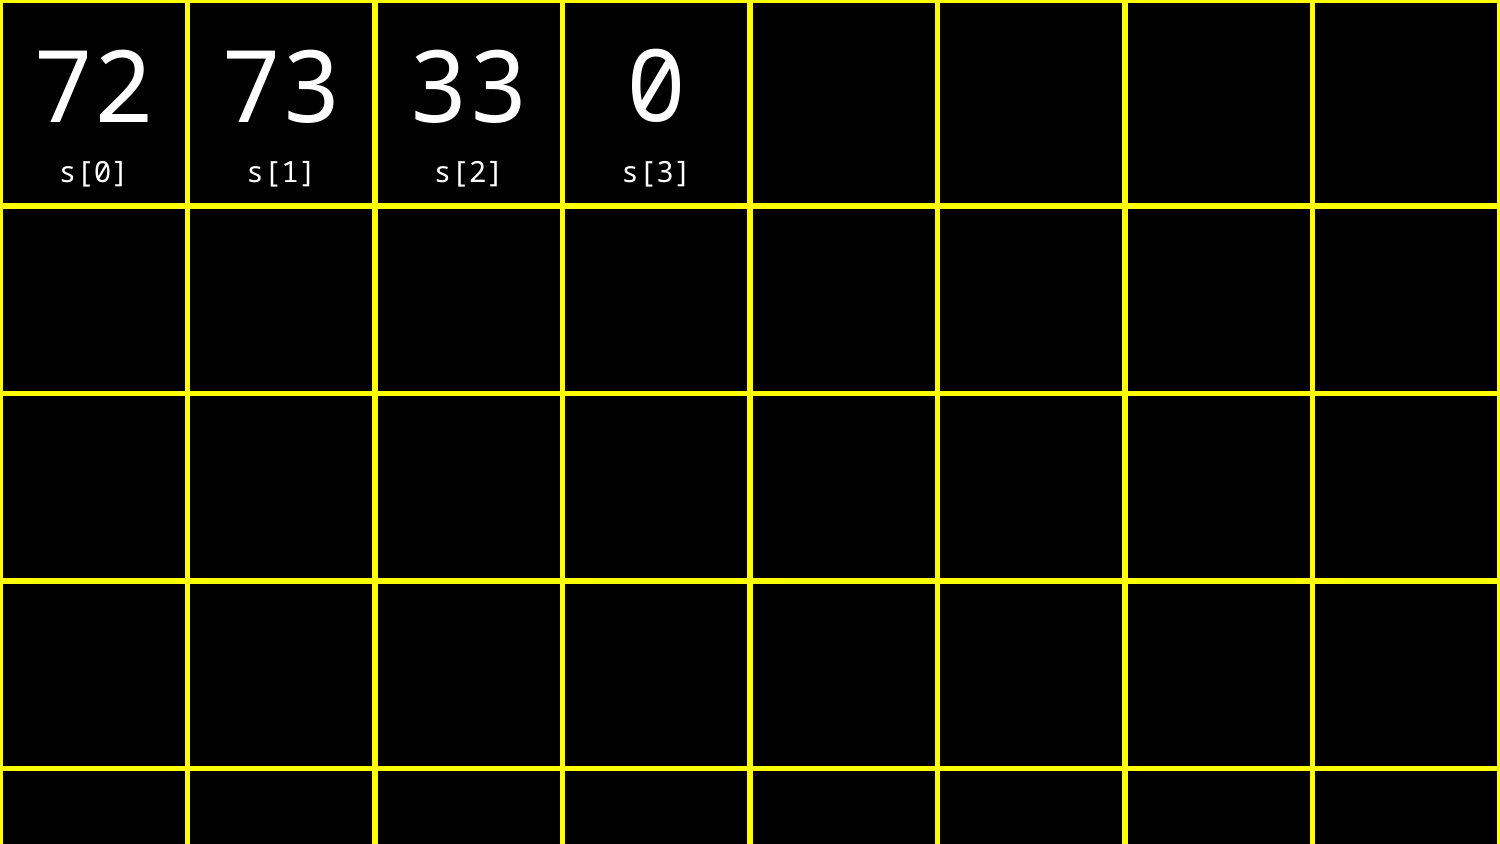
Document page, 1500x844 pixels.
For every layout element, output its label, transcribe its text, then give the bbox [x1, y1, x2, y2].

table_cell [1128, 209, 1310, 391]
table_cell [940, 209, 1122, 391]
table_cell [190, 209, 372, 391]
table_cell [190, 584, 372, 766]
table_cell [3, 584, 185, 766]
table_cell [1315, 209, 1497, 391]
table_cell [1128, 396, 1310, 578]
table_cell [378, 396, 560, 578]
table_cell [1315, 771, 1497, 844]
table_header [940, 3, 1122, 203]
table_header [753, 3, 935, 203]
table_header 33 s[2] [378, 3, 560, 203]
table_cell [565, 396, 747, 578]
table_cell [3, 396, 185, 578]
table_cell [1128, 771, 1310, 844]
table_header 73 s[1] [190, 3, 372, 203]
table_cell [753, 209, 935, 391]
table_cell [1315, 584, 1497, 766]
table_cell [3, 209, 185, 391]
table_cell [753, 771, 935, 844]
table_cell [378, 584, 560, 766]
table_header 0 s[3] [565, 3, 747, 203]
table_cell [940, 771, 1122, 844]
table_cell [565, 584, 747, 766]
table_cell [565, 209, 747, 391]
table_header 72 s[0] [3, 3, 185, 203]
table_cell [378, 209, 560, 391]
table_cell [190, 396, 372, 578]
table_cell [190, 771, 372, 844]
table_cell [565, 771, 747, 844]
table_header [1315, 3, 1497, 203]
table_header [1128, 3, 1310, 203]
table_cell [1128, 584, 1310, 766]
table_cell [940, 584, 1122, 766]
table_cell [940, 396, 1122, 578]
table_cell [753, 396, 935, 578]
table_cell [3, 771, 185, 844]
table_cell [753, 584, 935, 766]
table_cell [378, 771, 560, 844]
table_cell [1315, 396, 1497, 578]
